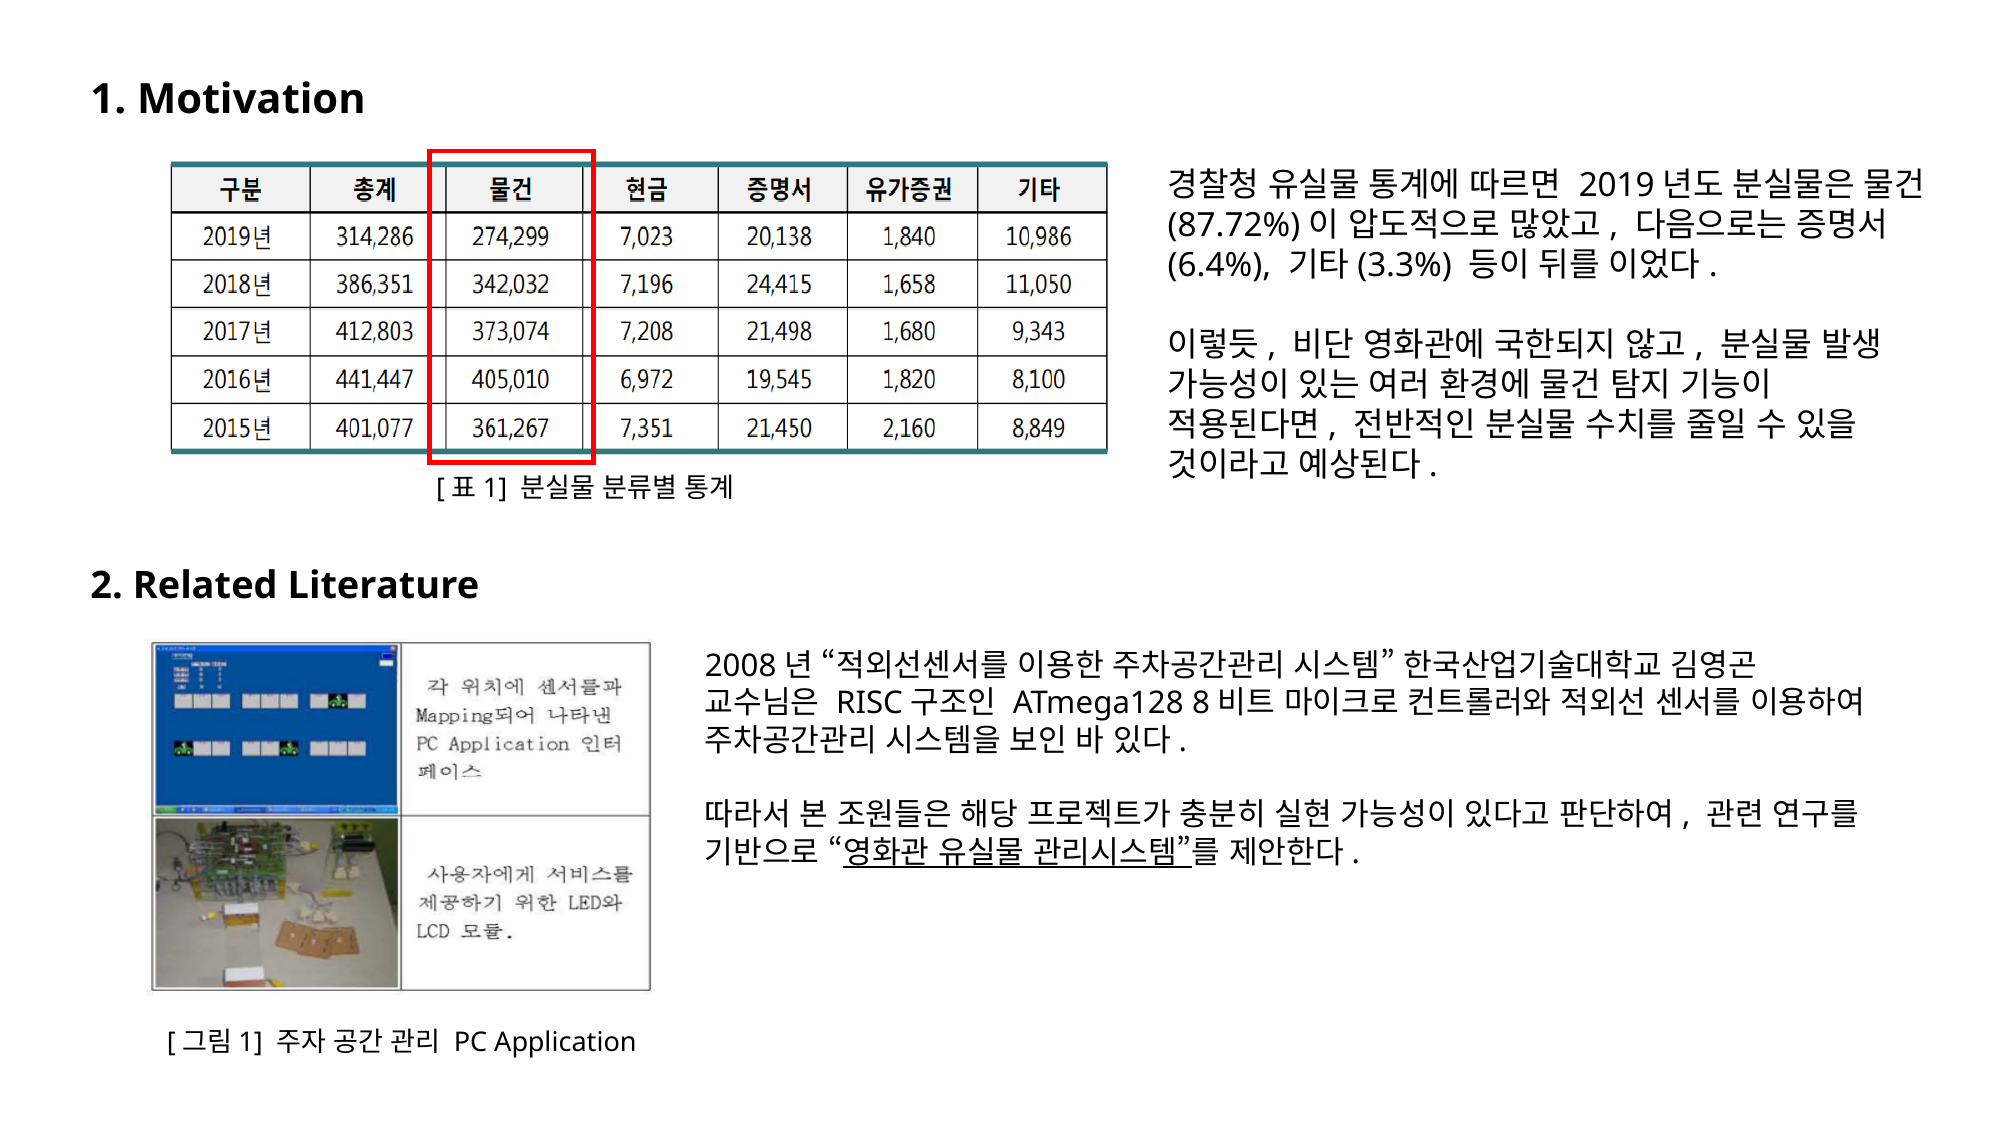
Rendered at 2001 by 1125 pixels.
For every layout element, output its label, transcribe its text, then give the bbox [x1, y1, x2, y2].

text_box [표1] 분실물 분류별 통계 [421, 463, 810, 510]
text_box [그림1] 주자 공간 관리 PC Application [152, 1017, 660, 1065]
text_box 경찰청 유실물 통계에 따르면 2019년도 분실물은 물건(87.72%)이 압도적으로 많았고, 다음으로는 증명서(6.4%), 기타(3.3%) 등이 뒤를 이었다. 이렇듯, 비단 영화관에 국한되지 않고, 분실물 발생 가능성이 있는 여러 환경에 물건 탐지 기능이 적용된다면, 전반적인 분실물 수치를 줄일 수 있을 것이라고 예상된다. [1152, 156, 1946, 491]
text_box [429, 150, 595, 156]
title 1. Motivation [75, 68, 400, 132]
picture [163, 156, 1122, 463]
text_box 2. Related Literature [75, 557, 519, 615]
text_box 2008년 “적외선센서를 이용한 주차공간관리 시스템” 한국산업기술대학교 김영곤 교수님은 RISC구조인 ATmega128 8비트 마이크로 컨트롤러와 적외선 센서를 이용하여 주차공간관리 시스템을 보인 바 있다. 따라서 본 조원들은 해당 프로젝트가 충분히 실현 가능성이 있다고 판단하여, 관련 연구를 기반으로 “영화관 유실물 관리시스템”를 제안한다. [690, 637, 1889, 877]
picture [139, 637, 661, 995]
